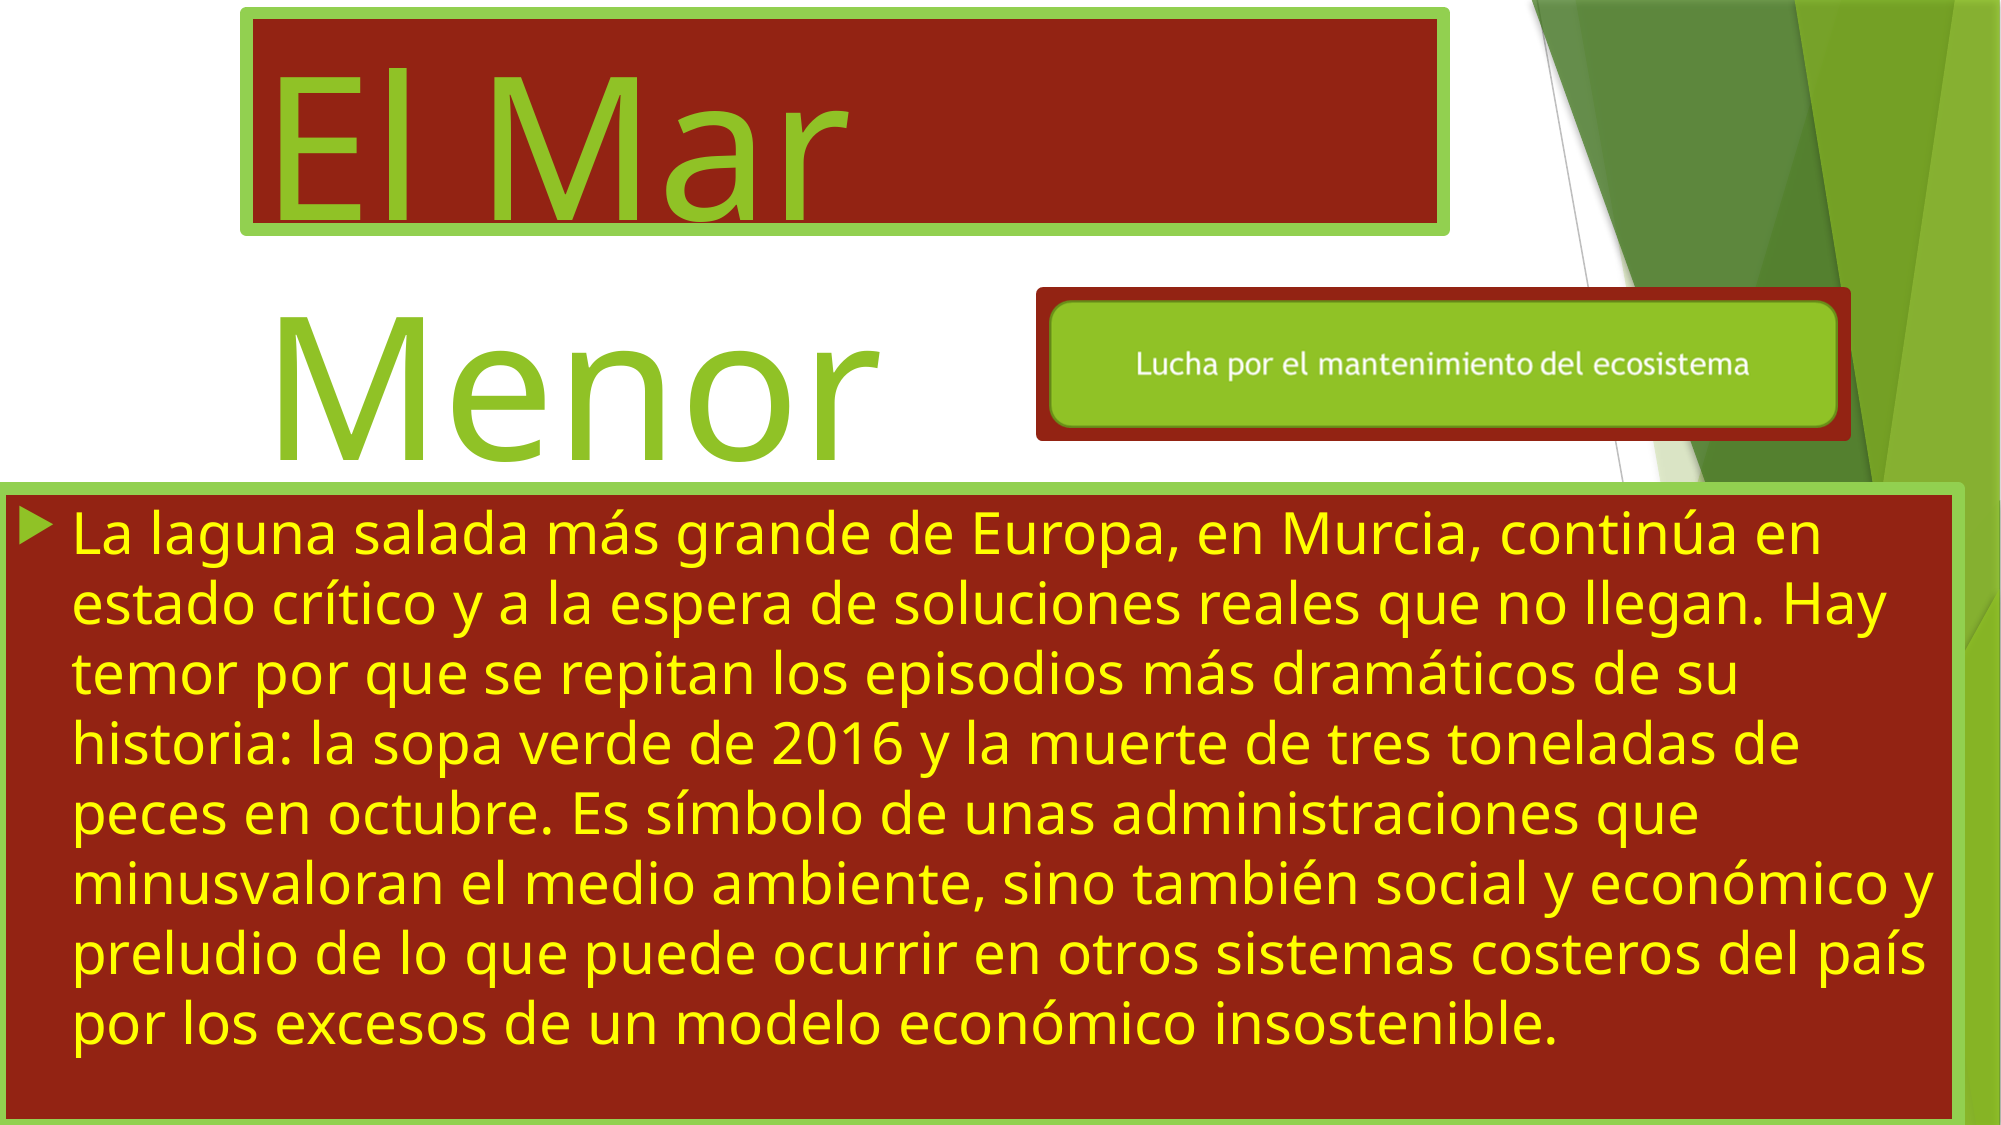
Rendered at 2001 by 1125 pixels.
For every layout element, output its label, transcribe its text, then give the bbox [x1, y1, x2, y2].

picture [1036, 286, 1852, 441]
title El Mar Menor [246, 13, 1444, 230]
list La laguna salada más grande de Europa, en Murcia, continúa en estado crítico y a la espera de soluciones reales que no llegan. Hay temor por que se repitan los episodios más dramáticos de su historia: la sopa verde de 2016 y la muerte de tres toneladas de peces en octubre. Es símbolo de unas administraciones que minusvaloran el medio ambiente, sino también social y económico y preludio de lo que puede ocurrir en otros sistemas costeros del país por los excesos de un modelo económico insostenible. [0, 488, 1959, 1125]
